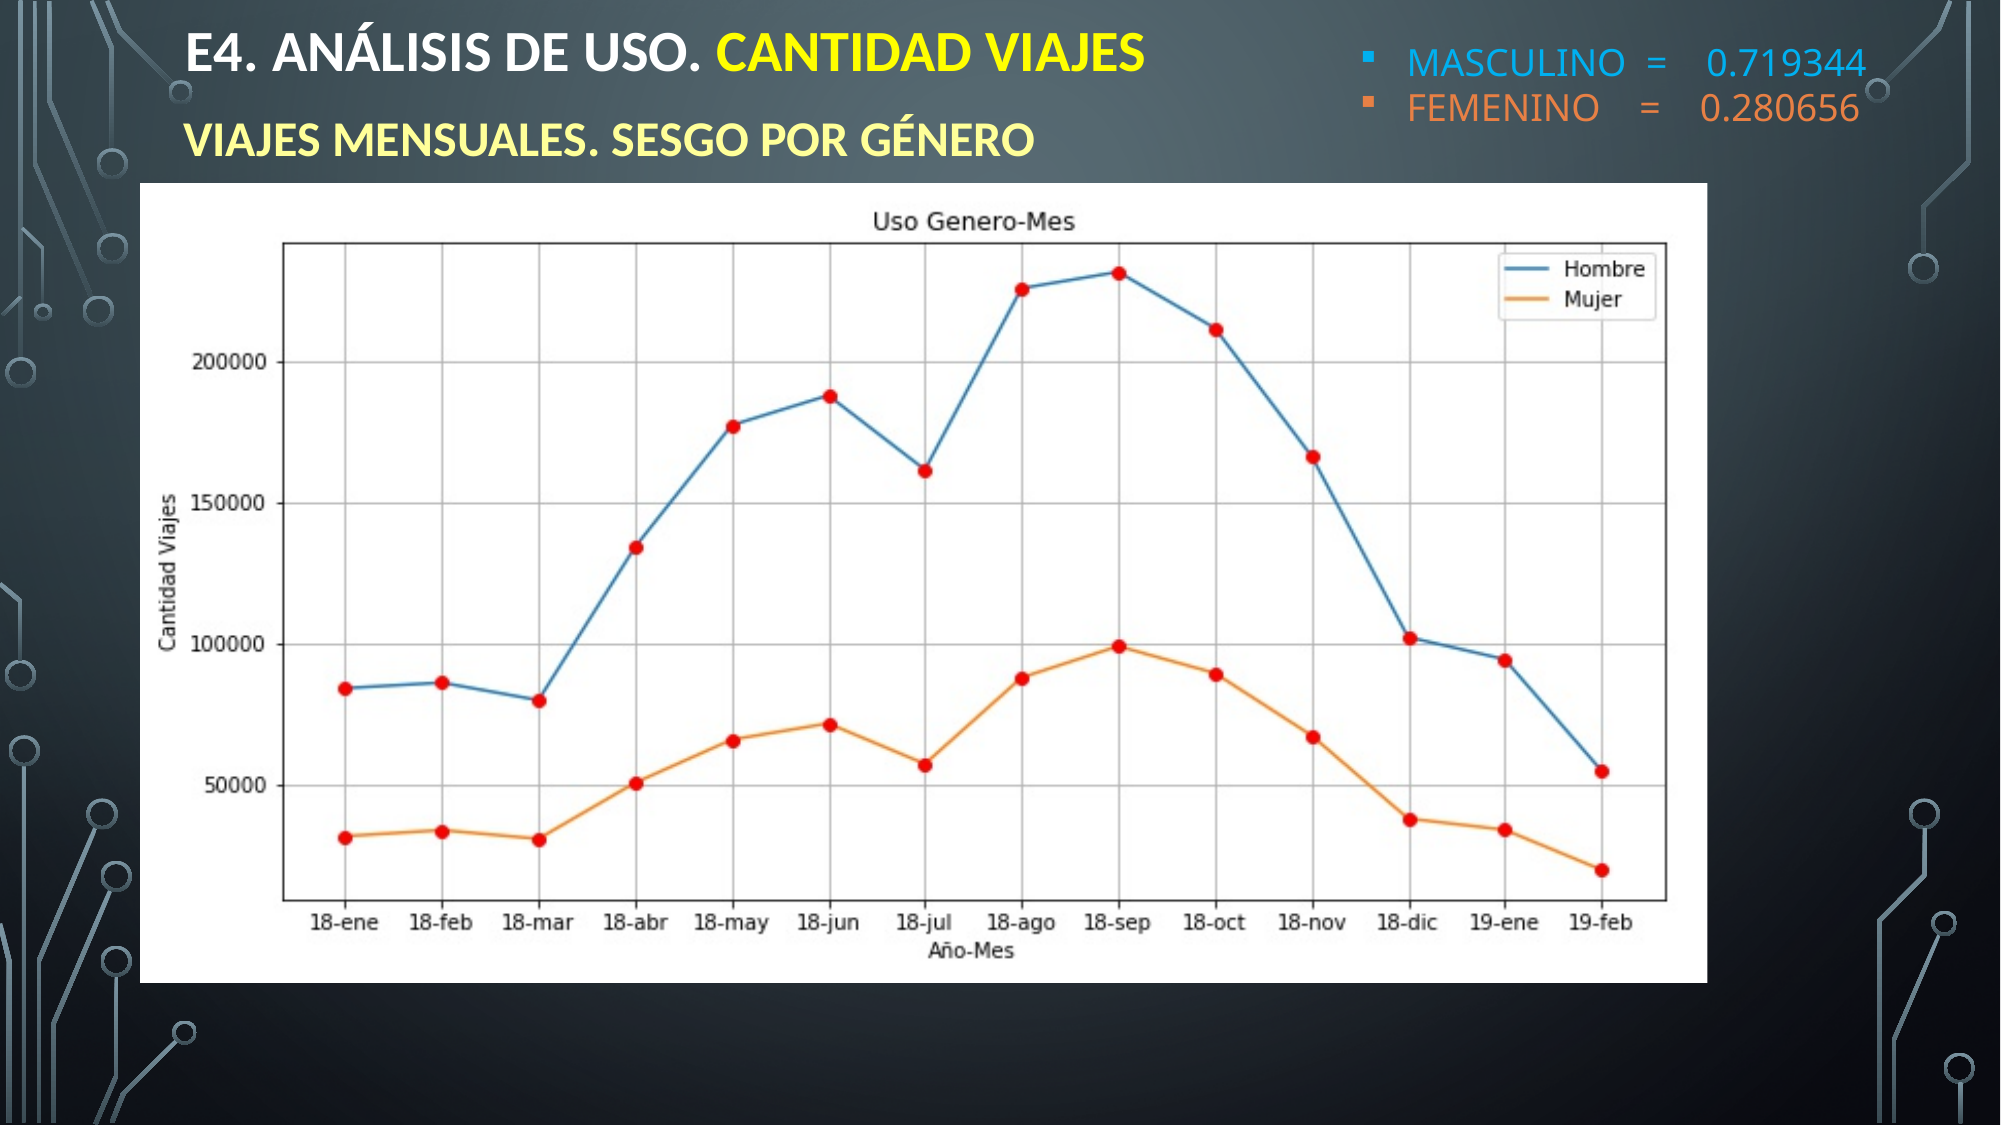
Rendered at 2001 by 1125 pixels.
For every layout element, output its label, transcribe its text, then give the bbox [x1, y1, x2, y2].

picture [139, 183, 1708, 984]
text_box VIAJES MENSUALES. SESGO POR GÉNERO [167, 67, 1074, 175]
text_box MASCULINO = 0.719344 FEMENINO = 0.280656 [1345, 31, 1908, 137]
text_box E4. análisis de uso. CANTIDAD VIAJES [170, 3, 1180, 103]
